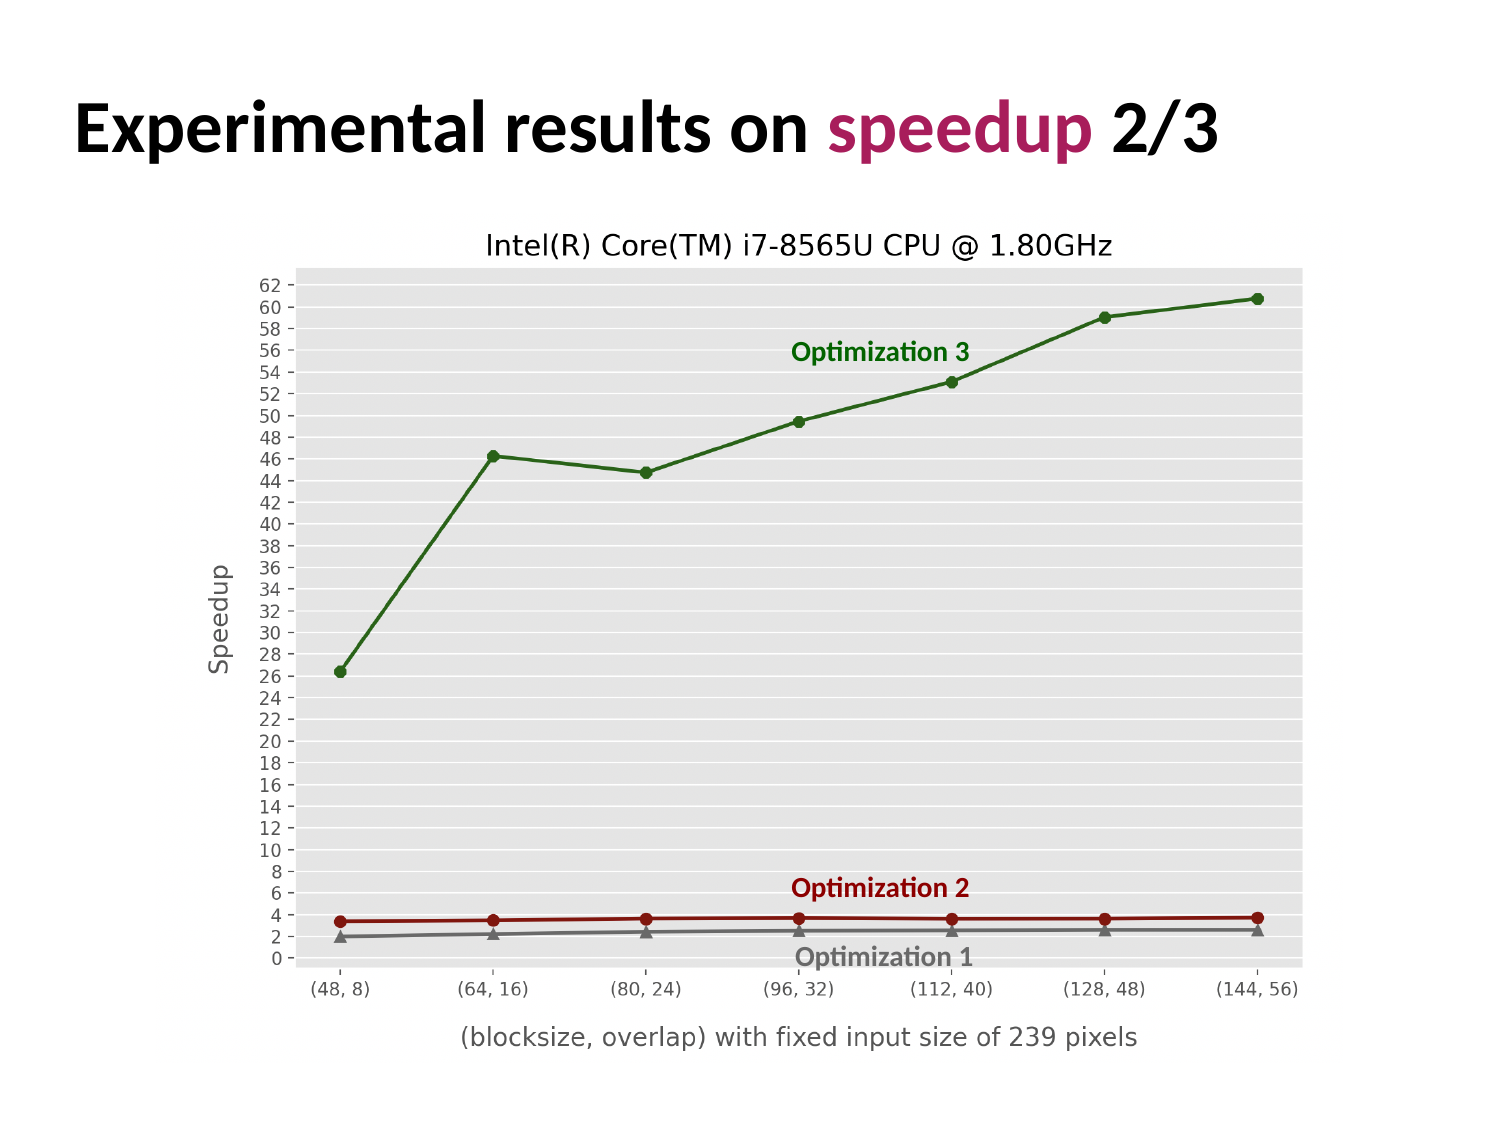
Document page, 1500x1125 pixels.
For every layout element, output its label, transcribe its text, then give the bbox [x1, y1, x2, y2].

title Experimental results on speedup 2/3 [59, 62, 1439, 188]
picture [154, 212, 1344, 1063]
